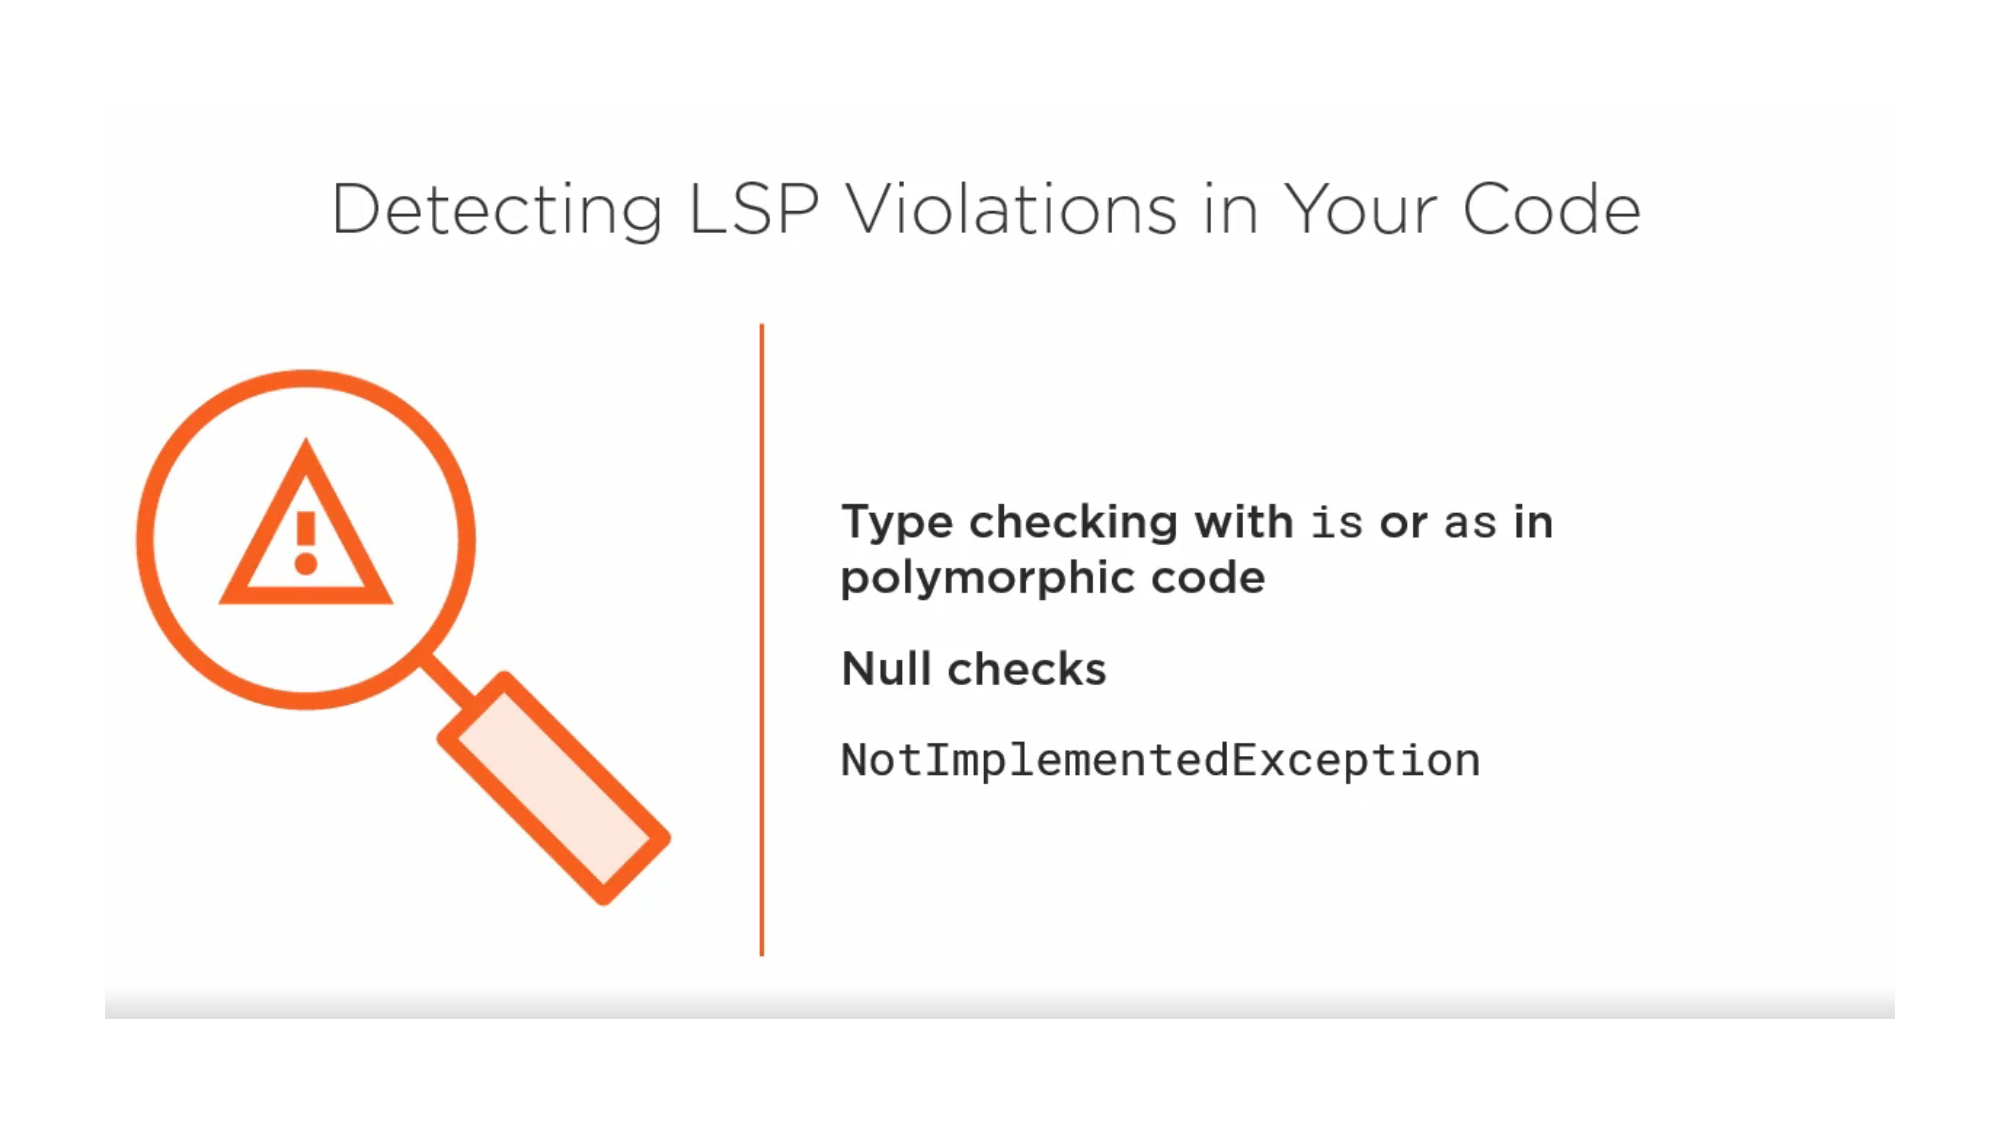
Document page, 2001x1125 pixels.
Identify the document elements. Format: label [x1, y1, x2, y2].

list [105, 106, 1895, 1019]
